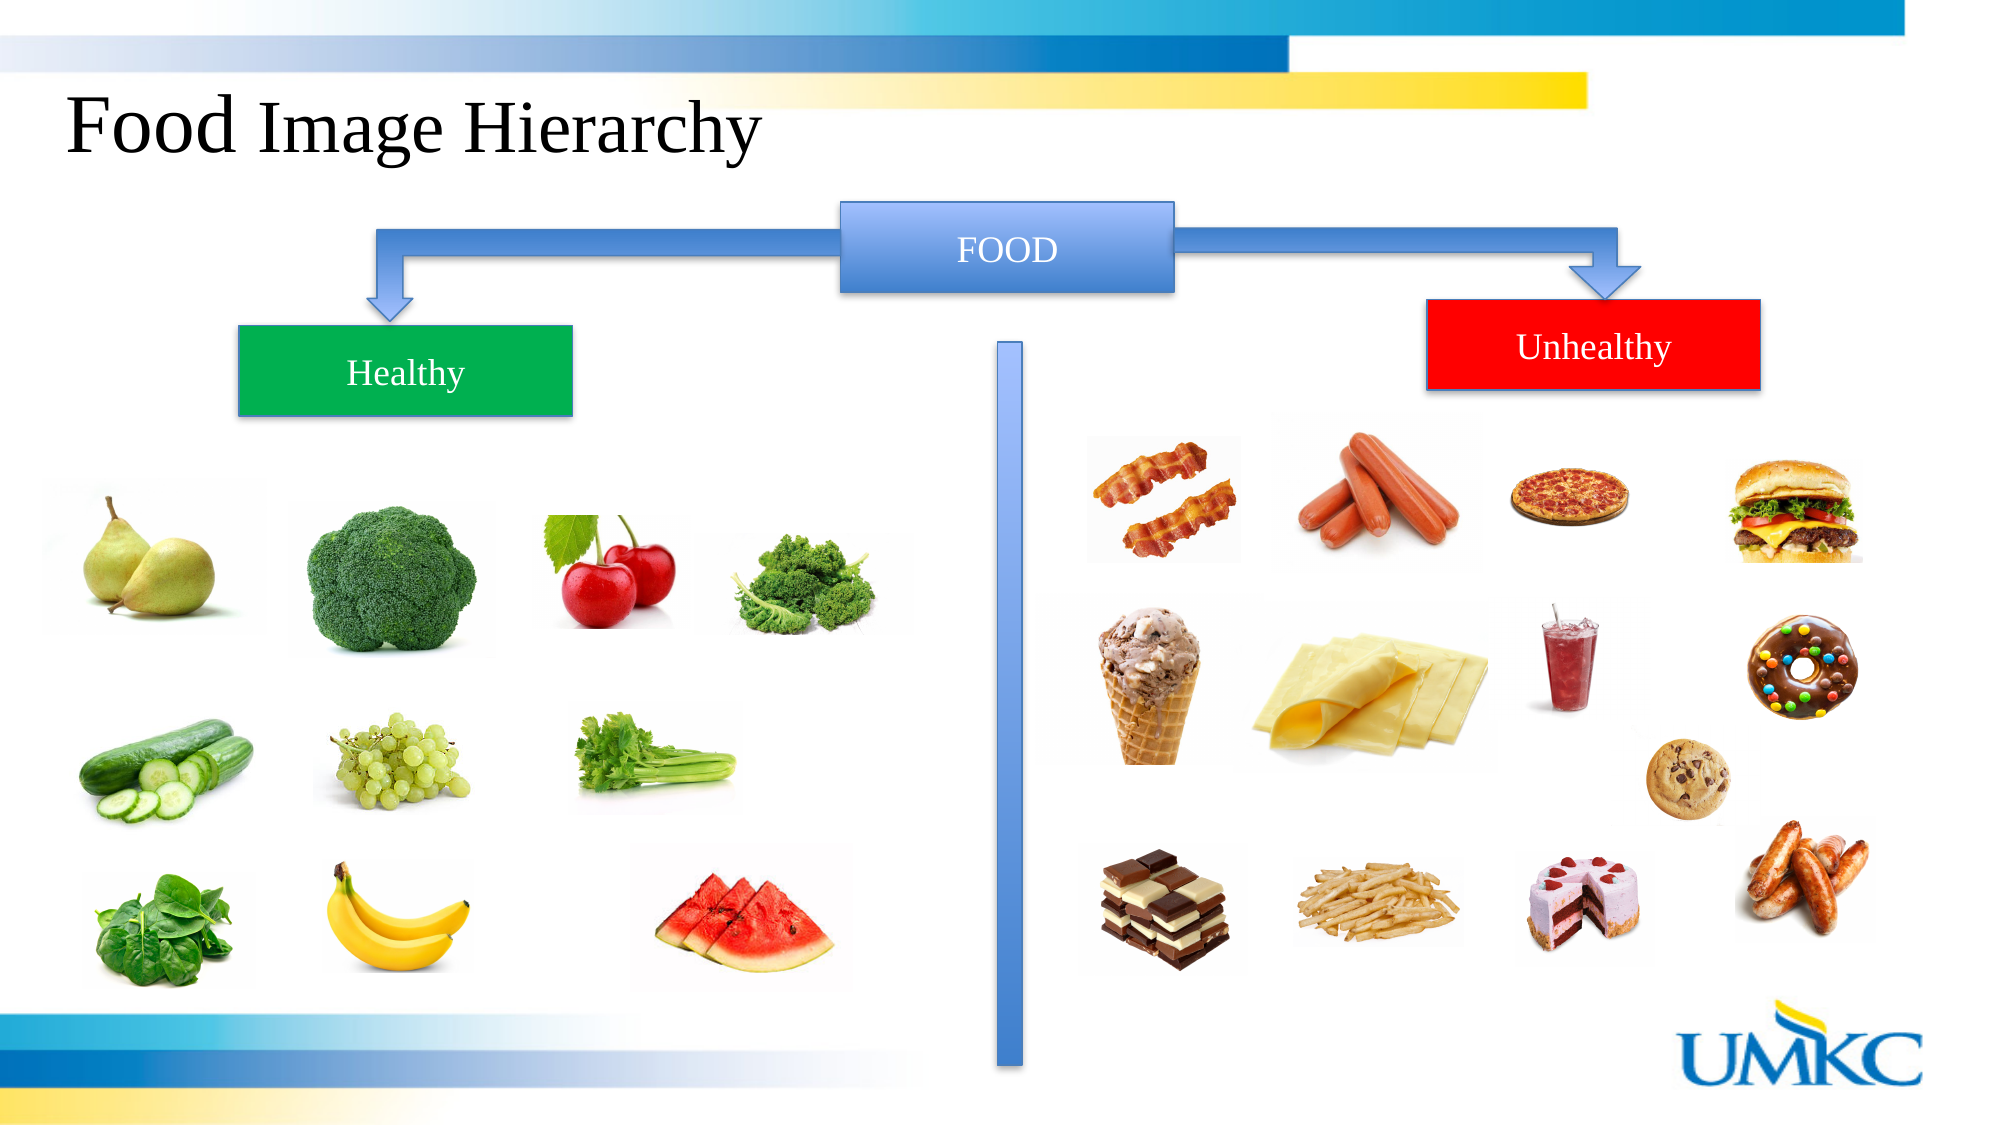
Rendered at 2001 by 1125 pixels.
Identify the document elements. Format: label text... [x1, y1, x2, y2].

text_box Unhealthy [1426, 299, 1761, 391]
text_box Food Image Hierarchy [50, 62, 1631, 153]
text_box [1173, 227, 1642, 301]
picture [0, 0, 2001, 1125]
text_box Healthy [238, 325, 573, 417]
text_box [366, 228, 842, 322]
text_box [997, 341, 1023, 1066]
text_box FOOD [840, 201, 1175, 293]
